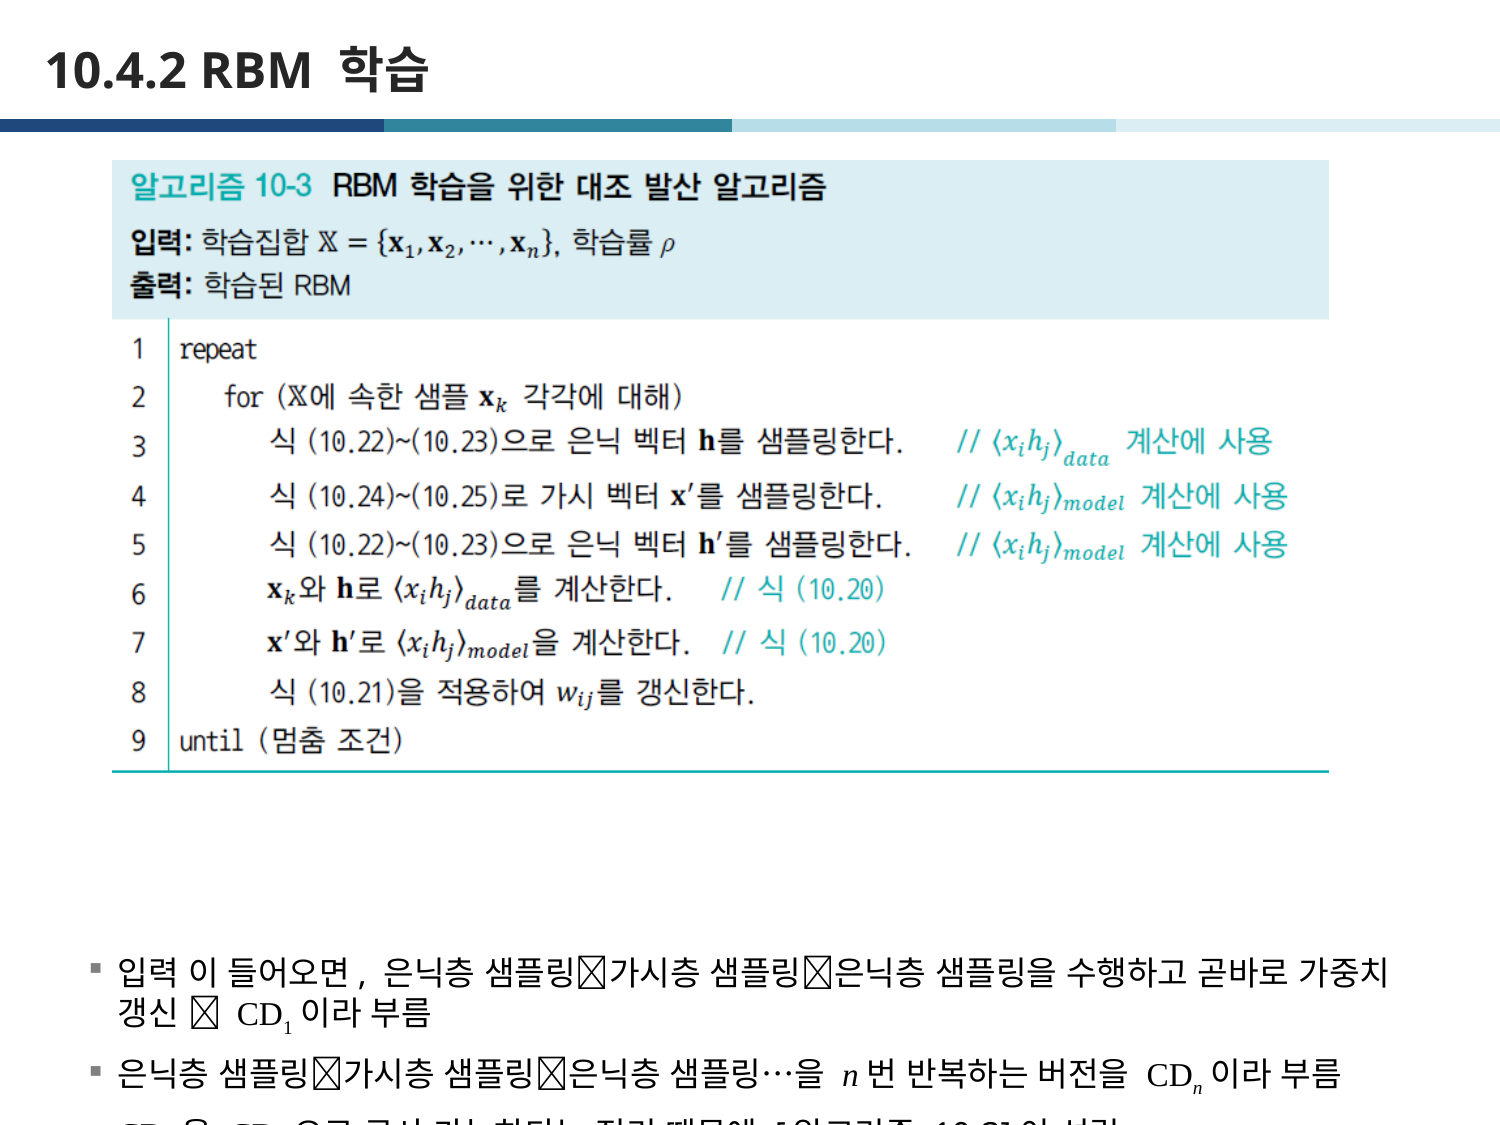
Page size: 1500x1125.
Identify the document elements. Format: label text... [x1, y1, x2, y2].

title 10.4.2 RBM 학습 [29, 23, 1448, 114]
picture [111, 160, 1329, 777]
